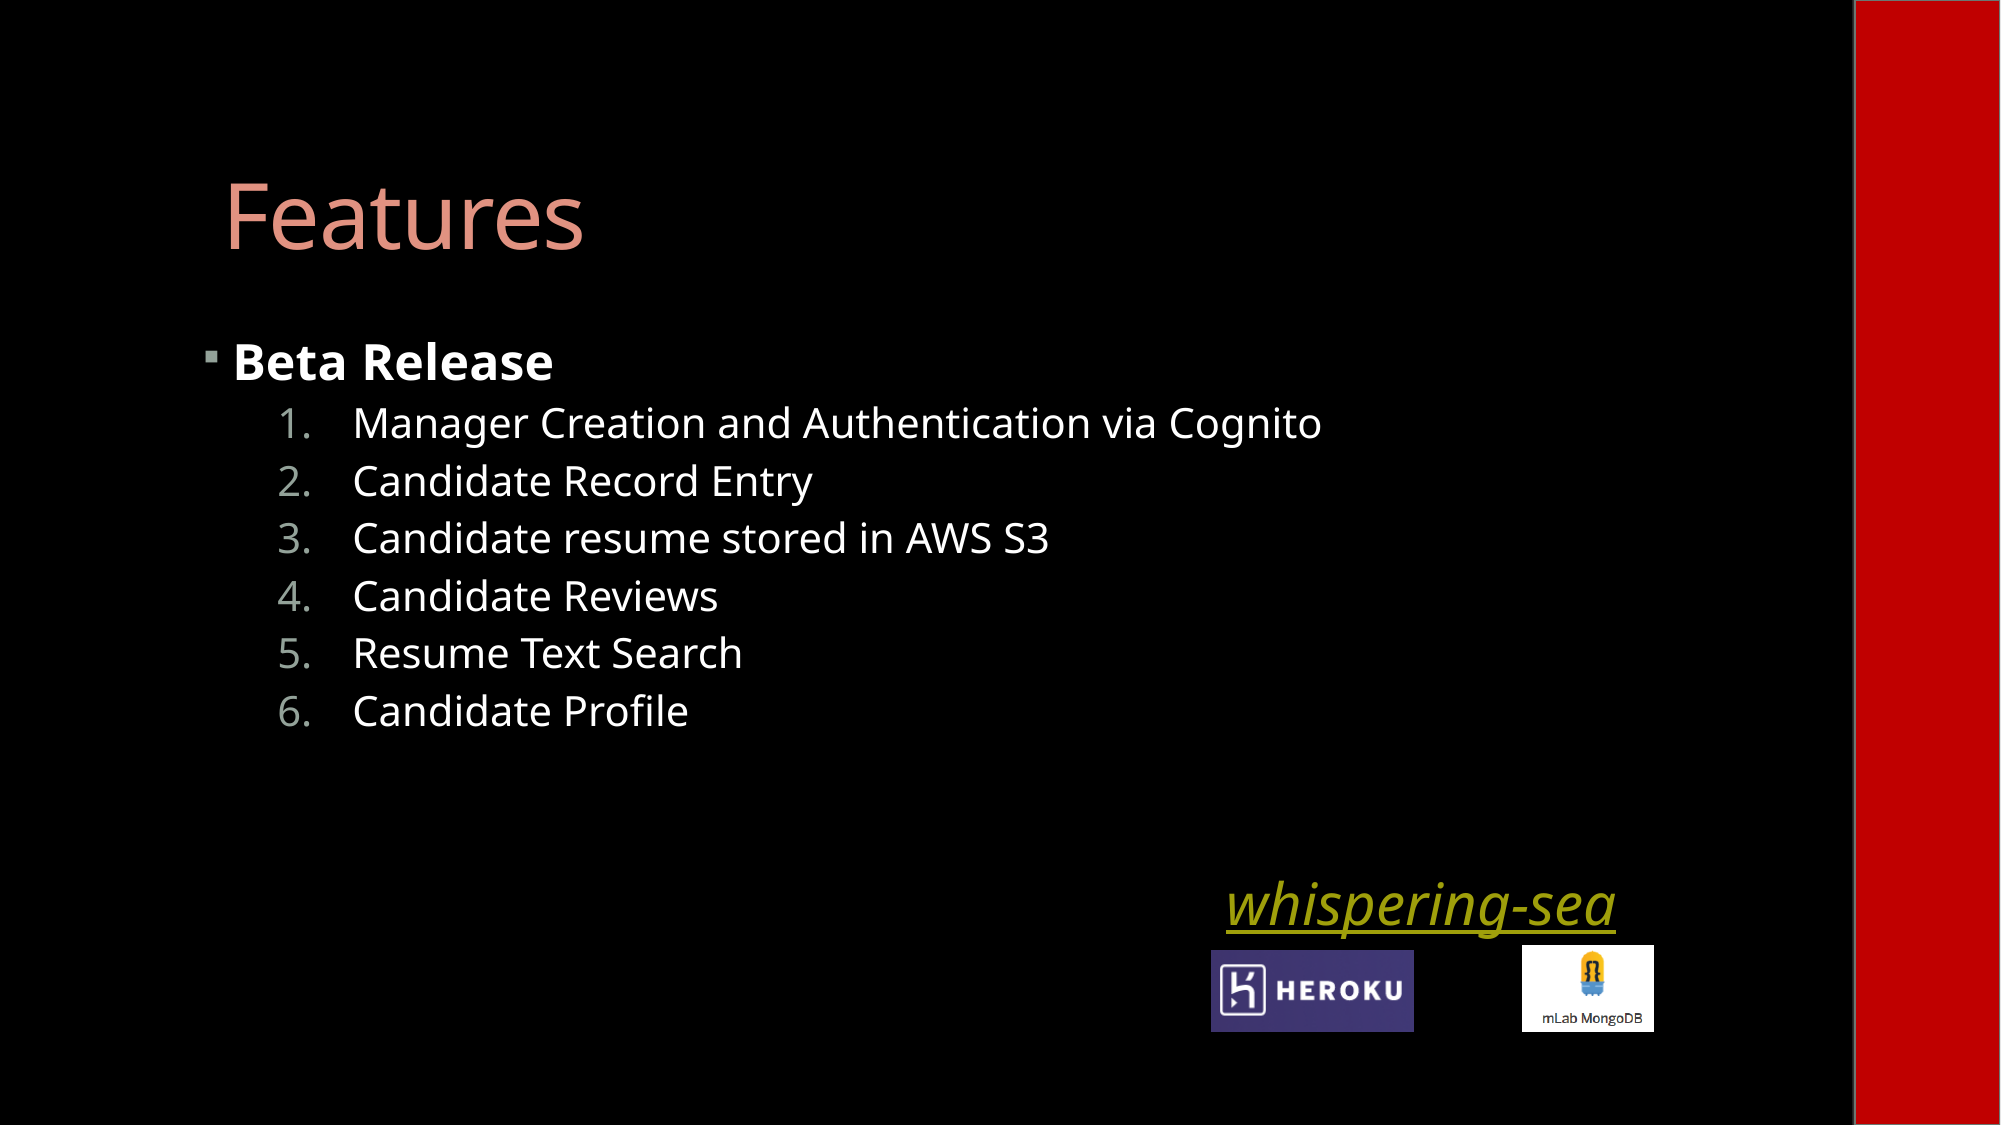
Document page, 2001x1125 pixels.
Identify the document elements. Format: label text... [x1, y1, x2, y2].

picture [1521, 945, 1655, 1032]
text_box [1854, 0, 2000, 1125]
title Features [206, 60, 1797, 278]
text_box whispering-sea [1211, 859, 1974, 954]
picture [1211, 950, 1415, 1032]
list Beta Release Manager Creation and Authentication via Cognito Candidate Record Entry Candidate resume stored in AWS S3 Candidate Reviews Resume Text Search Candidate Profile [187, 327, 1388, 950]
